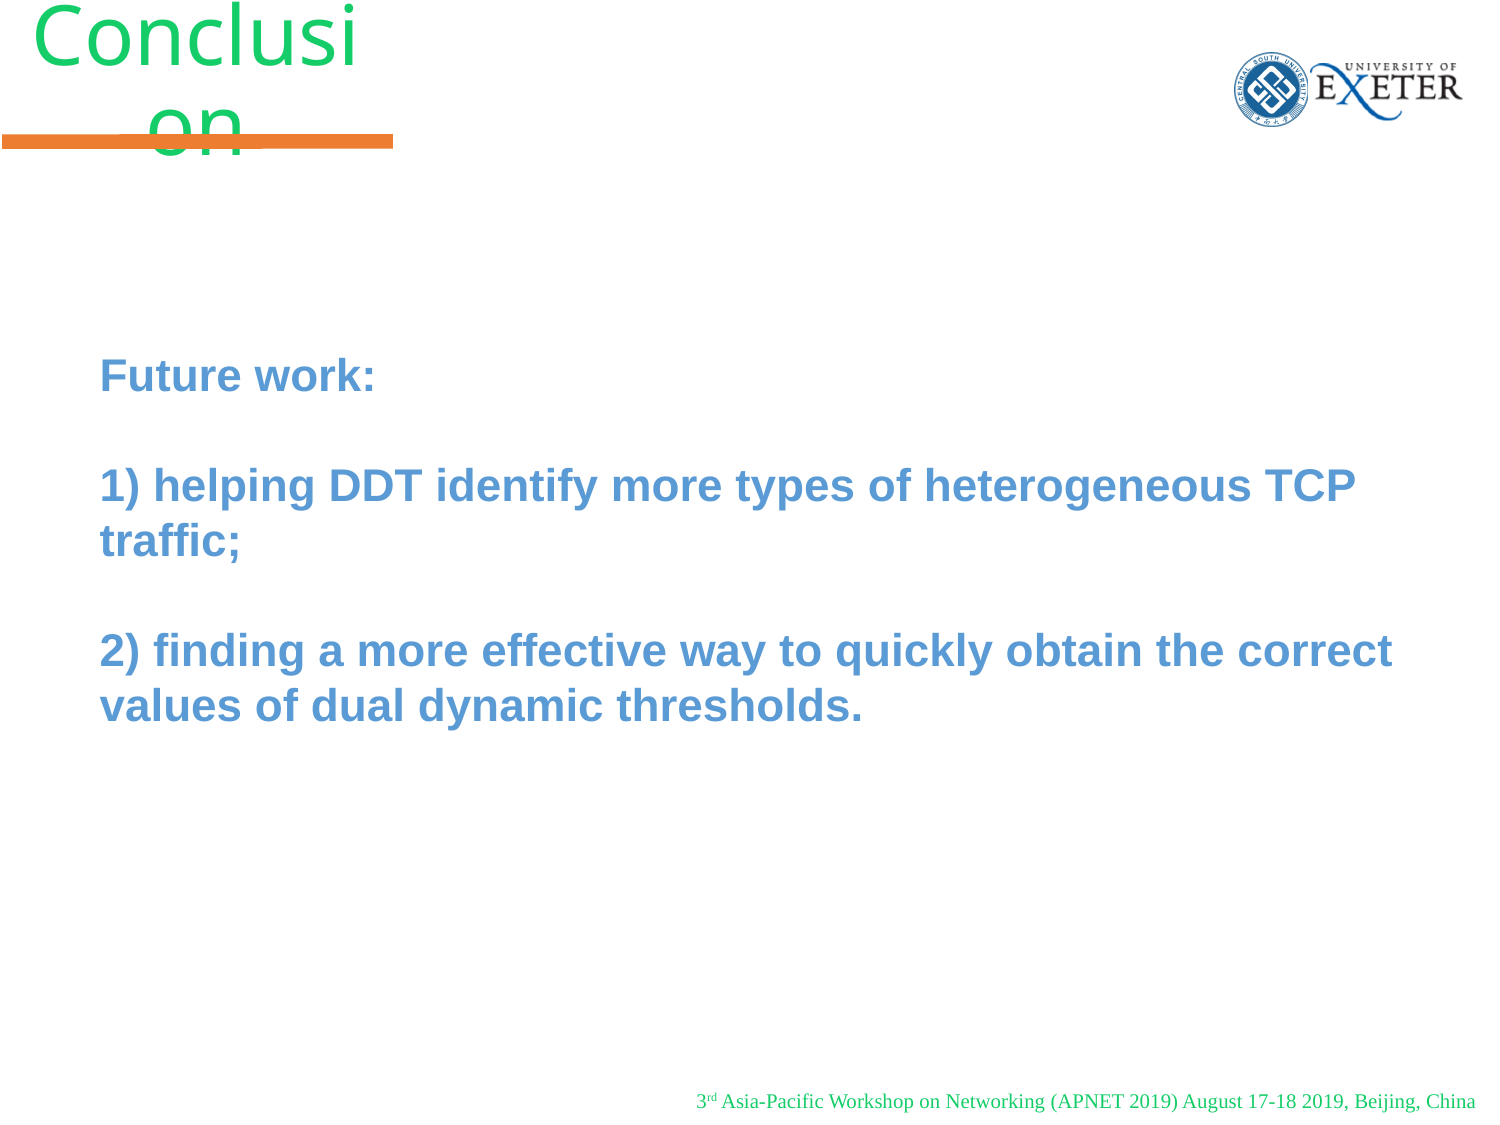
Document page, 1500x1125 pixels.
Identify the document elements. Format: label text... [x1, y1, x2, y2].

picture [1234, 52, 1464, 127]
title Conclusion [6, 31, 387, 134]
text_box Future work: 1) helping DDT identify more types of heterogeneous TCP traffic; 2) finding a more effective way to quickly obtain the correct values of dual dynamic thresholds. [84, 338, 1437, 793]
text_box 3rd Asia-Pacific Workshop on Networking (APNET 2019) August 17-18 2019, Beijing, China [678, 1079, 1494, 1120]
